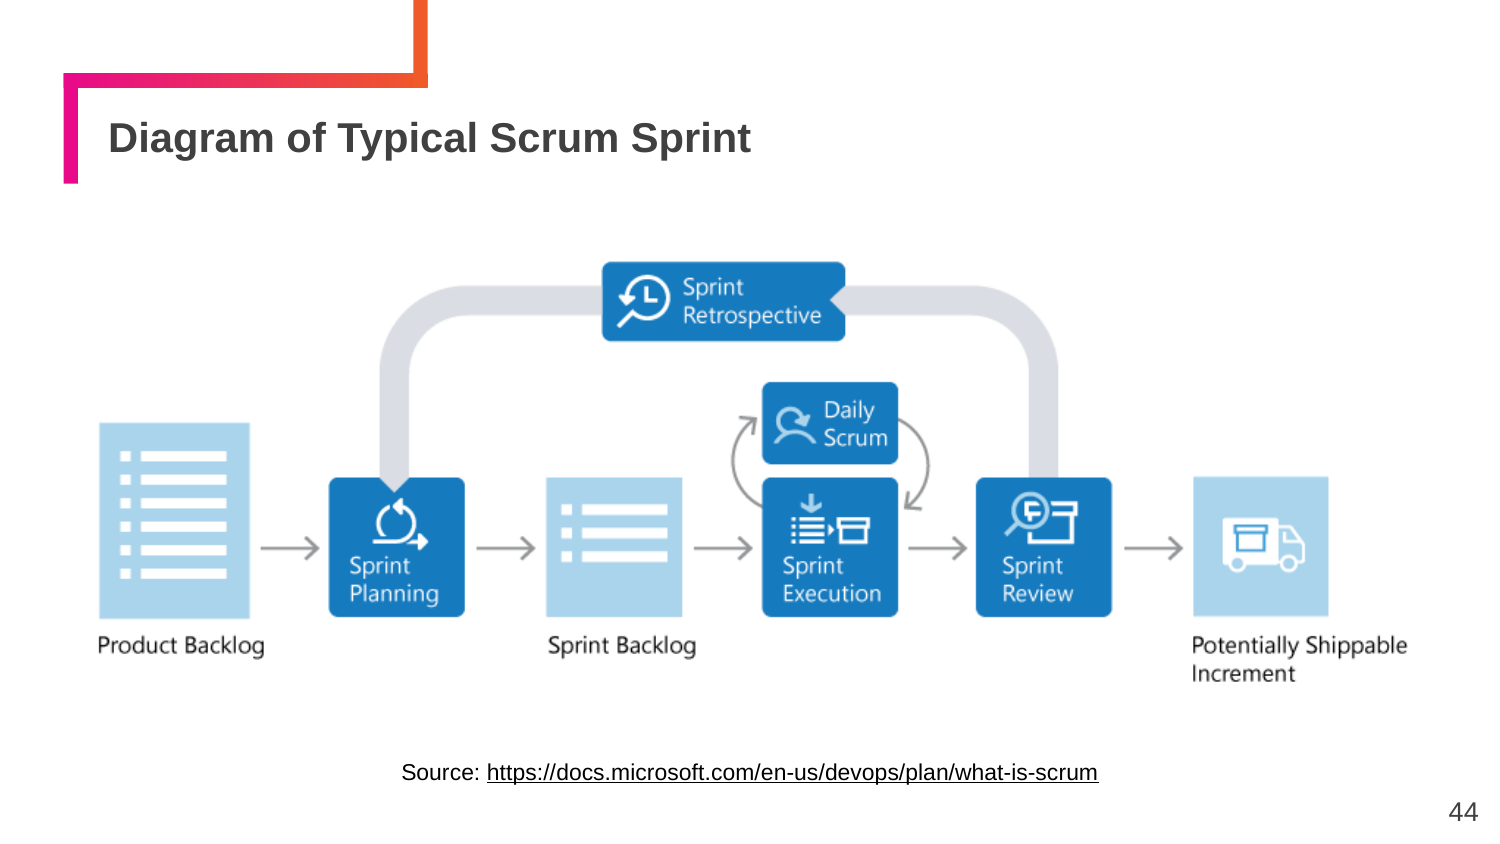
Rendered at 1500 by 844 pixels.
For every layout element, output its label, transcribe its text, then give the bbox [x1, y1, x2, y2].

slide_number 44 [1403, 779, 1494, 844]
picture [67, 230, 1433, 701]
text_box Source: https://docs.microsoft.com/en-us/devops/plan/what-is-scrum [238, 750, 1262, 793]
title Diagram of Typical Scrum Sprint [100, 117, 1455, 169]
